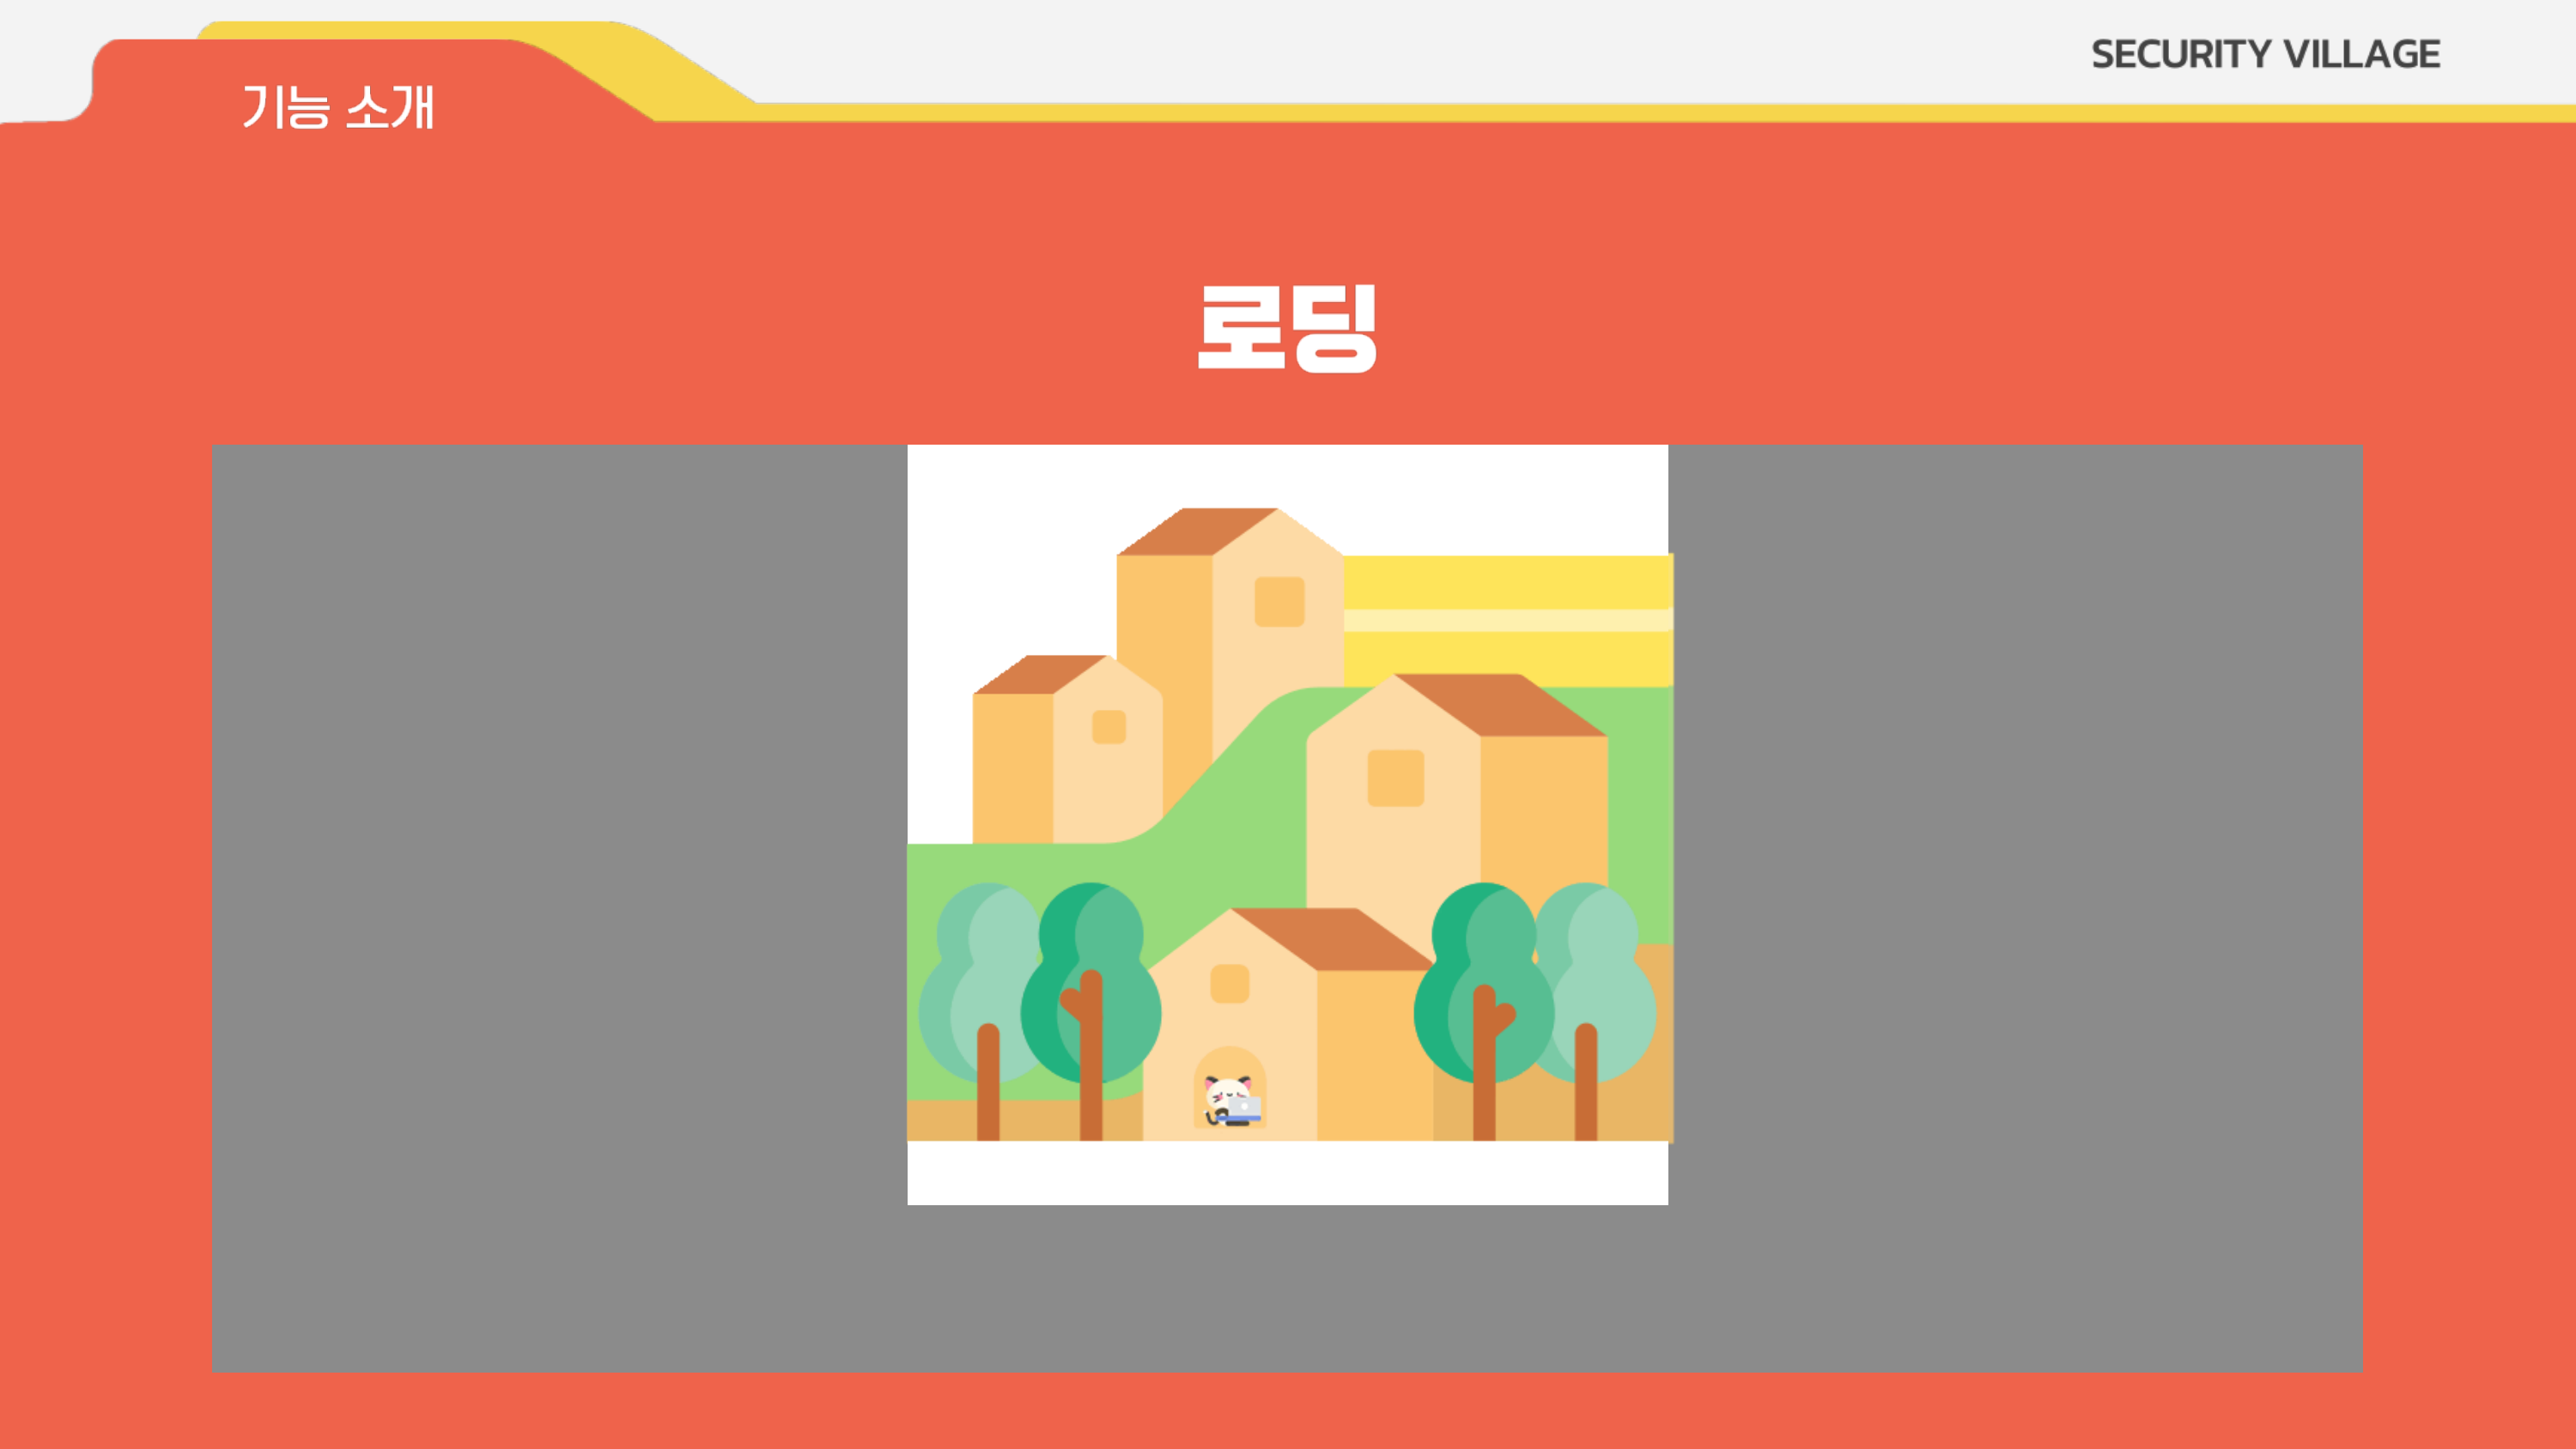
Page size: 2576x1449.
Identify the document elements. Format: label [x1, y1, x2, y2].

text_box [0, 20, 2576, 1449]
picture [97, 73, 455, 151]
picture [2034, 15, 2458, 88]
text_box [212, 445, 2364, 1373]
picture [0, 249, 1421, 419]
picture [907, 445, 1668, 1206]
